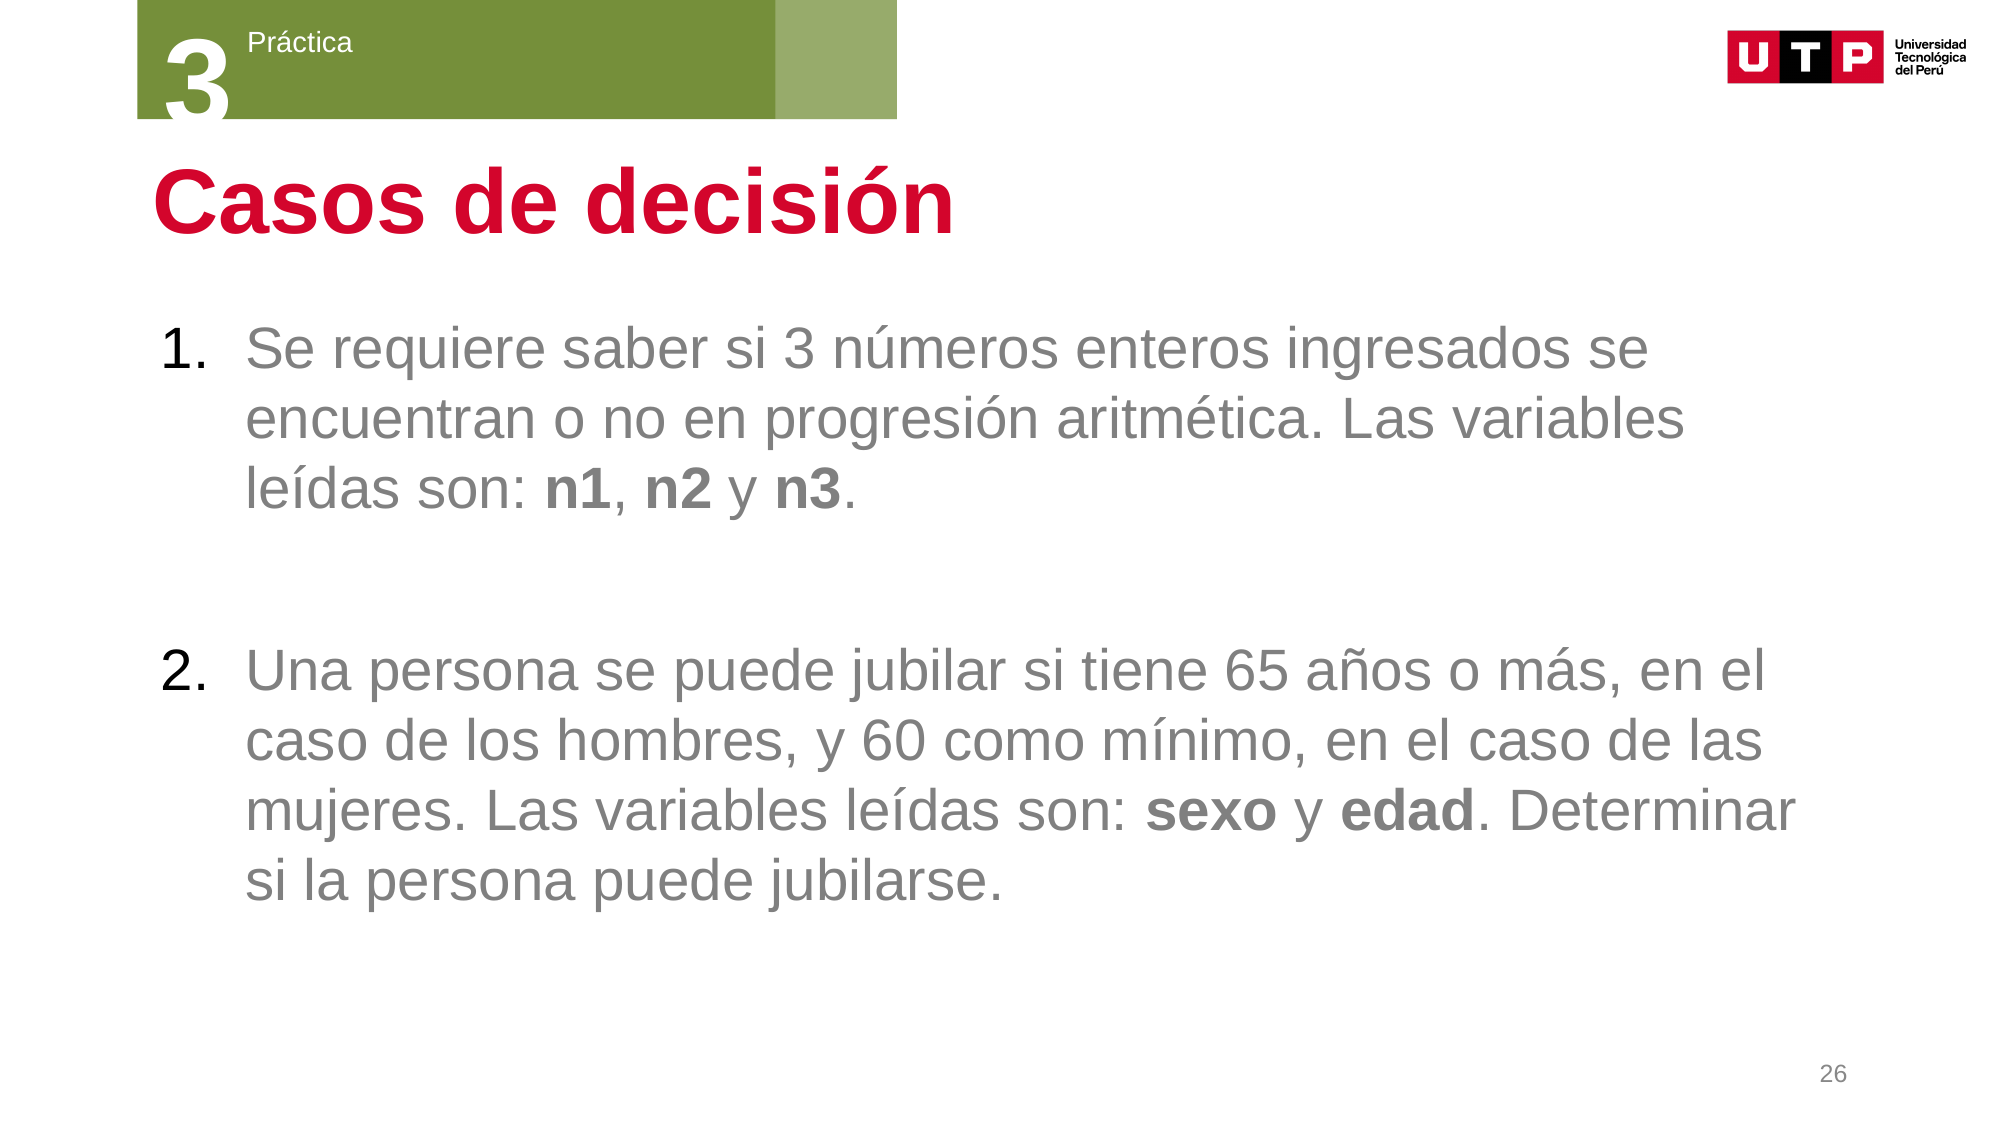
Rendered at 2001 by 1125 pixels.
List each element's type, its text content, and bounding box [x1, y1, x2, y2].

slide_number 26 [1412, 1042, 1863, 1103]
title Casos de decisión [137, 139, 1863, 269]
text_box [137, 0, 898, 161]
picture [1716, 22, 1973, 89]
list Se requiere saber si 3 números enteros ingresados se encuentran o no en progresión aritmética. Las variables leídas son: n1, n2 y n3. Una persona se puede jubilar si tiene 65 años o más, en el caso de los hombres, y 60 como mínimo, en el caso de las mujeres. Las variables leídas son: sexo y edad. Determinar si la persona puede jubilarse. [137, 302, 1863, 1021]
